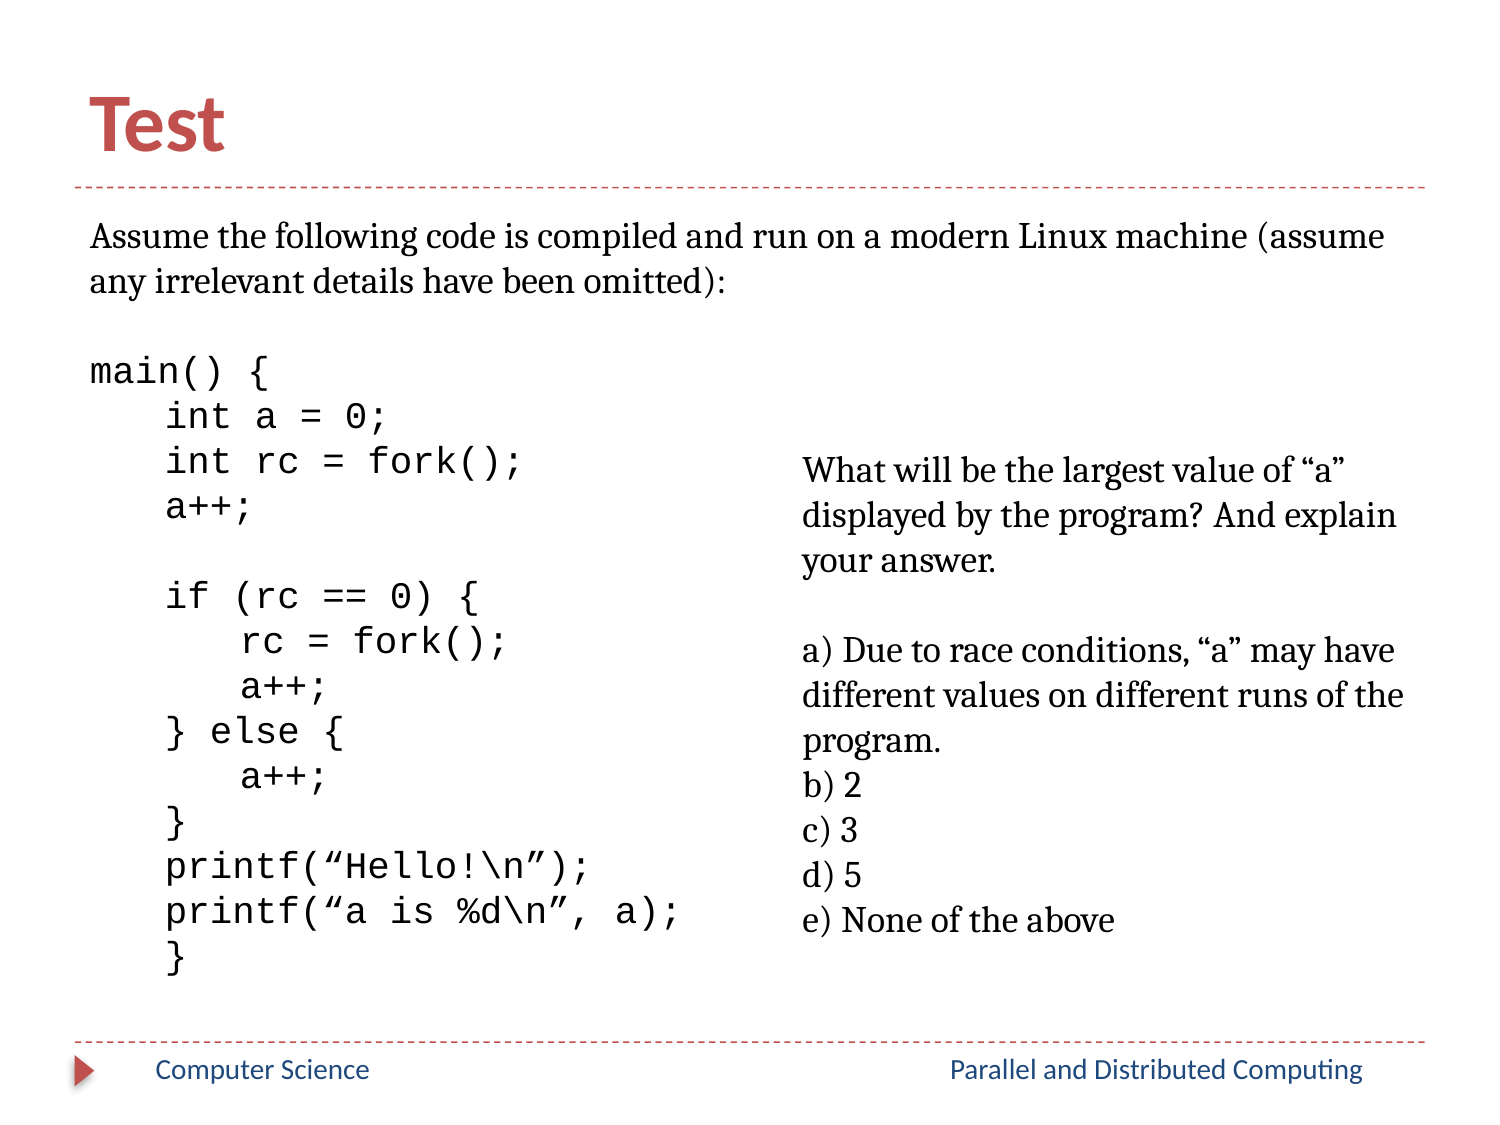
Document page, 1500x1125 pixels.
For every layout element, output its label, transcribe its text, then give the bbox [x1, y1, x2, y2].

text_box Assume the following code is compiled and run on a modern Linux machine (assume any irrelevant details have been omitted): main() { int a = 0; int rc = fork(); a++; if (rc == 0) { rc = fork(); a++; } else { a++; } printf(“Hello!\n”); printf(“a is %d\n”, a); } [74, 203, 1425, 1029]
slide_number Parallel and Distributed Computing [887, 1042, 1426, 1103]
title Test [75, 12, 1425, 175]
text_box What will be the largest value of “a” displayed by the program? And explain your answer. a) Due to race conditions, “a” may have different values on different runs of the program. b) 2 c) 3 d) 5 e) None of the above [787, 437, 1475, 993]
slide_number Computer Science [100, 1042, 426, 1103]
